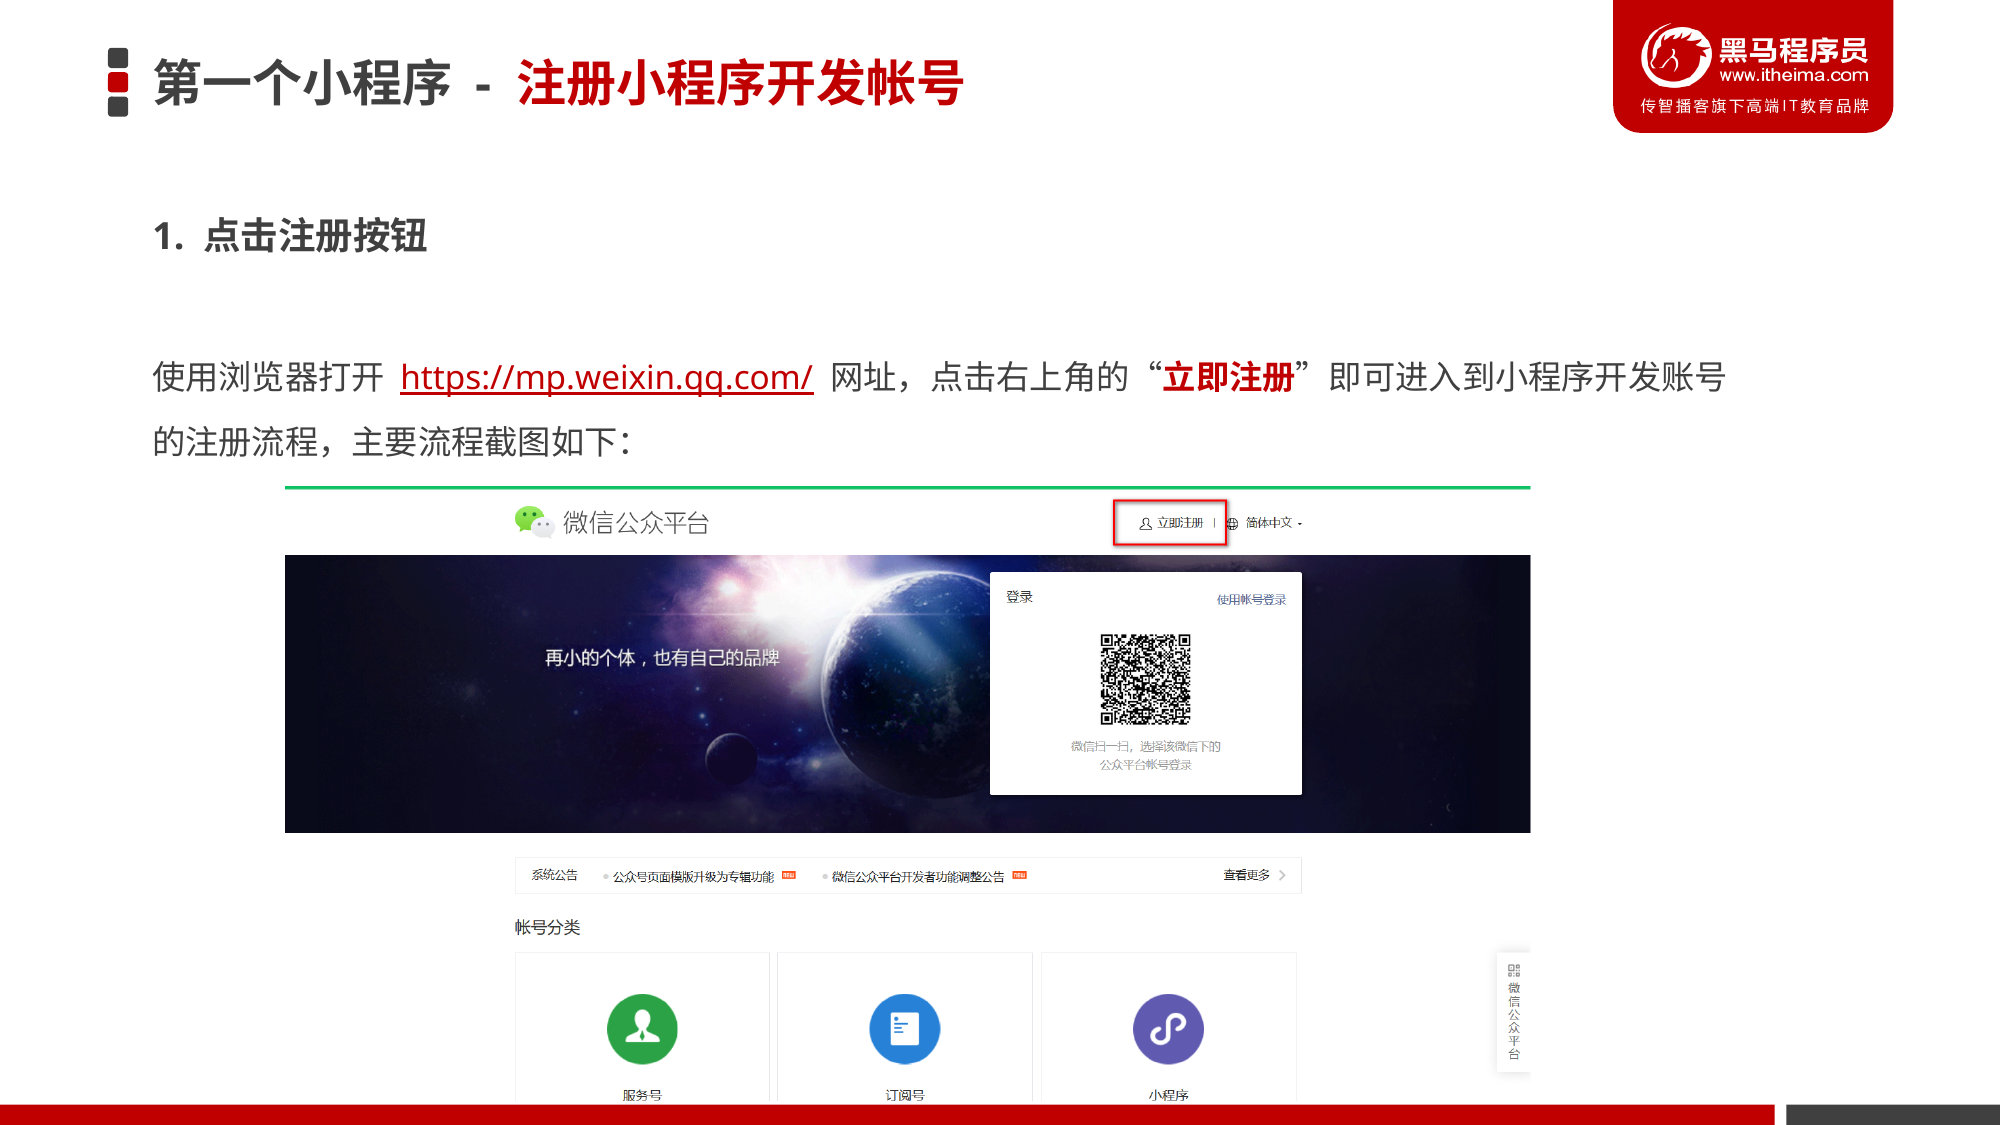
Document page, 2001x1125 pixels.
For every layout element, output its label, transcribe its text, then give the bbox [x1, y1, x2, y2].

picture [1616, 11, 1894, 125]
picture [285, 485, 1531, 1101]
list 1. 点击注册按钮 [137, 192, 1753, 277]
title 第一个小程序 - 注册小程序开发帐号 [137, 38, 1577, 124]
list 使用浏览器打开 https://mp.weixin.qq.com/ 网址，点击右上角的“立即注册”即可进入到小程序开发账号的注册流程，主要流程截图如下： [137, 326, 1753, 880]
